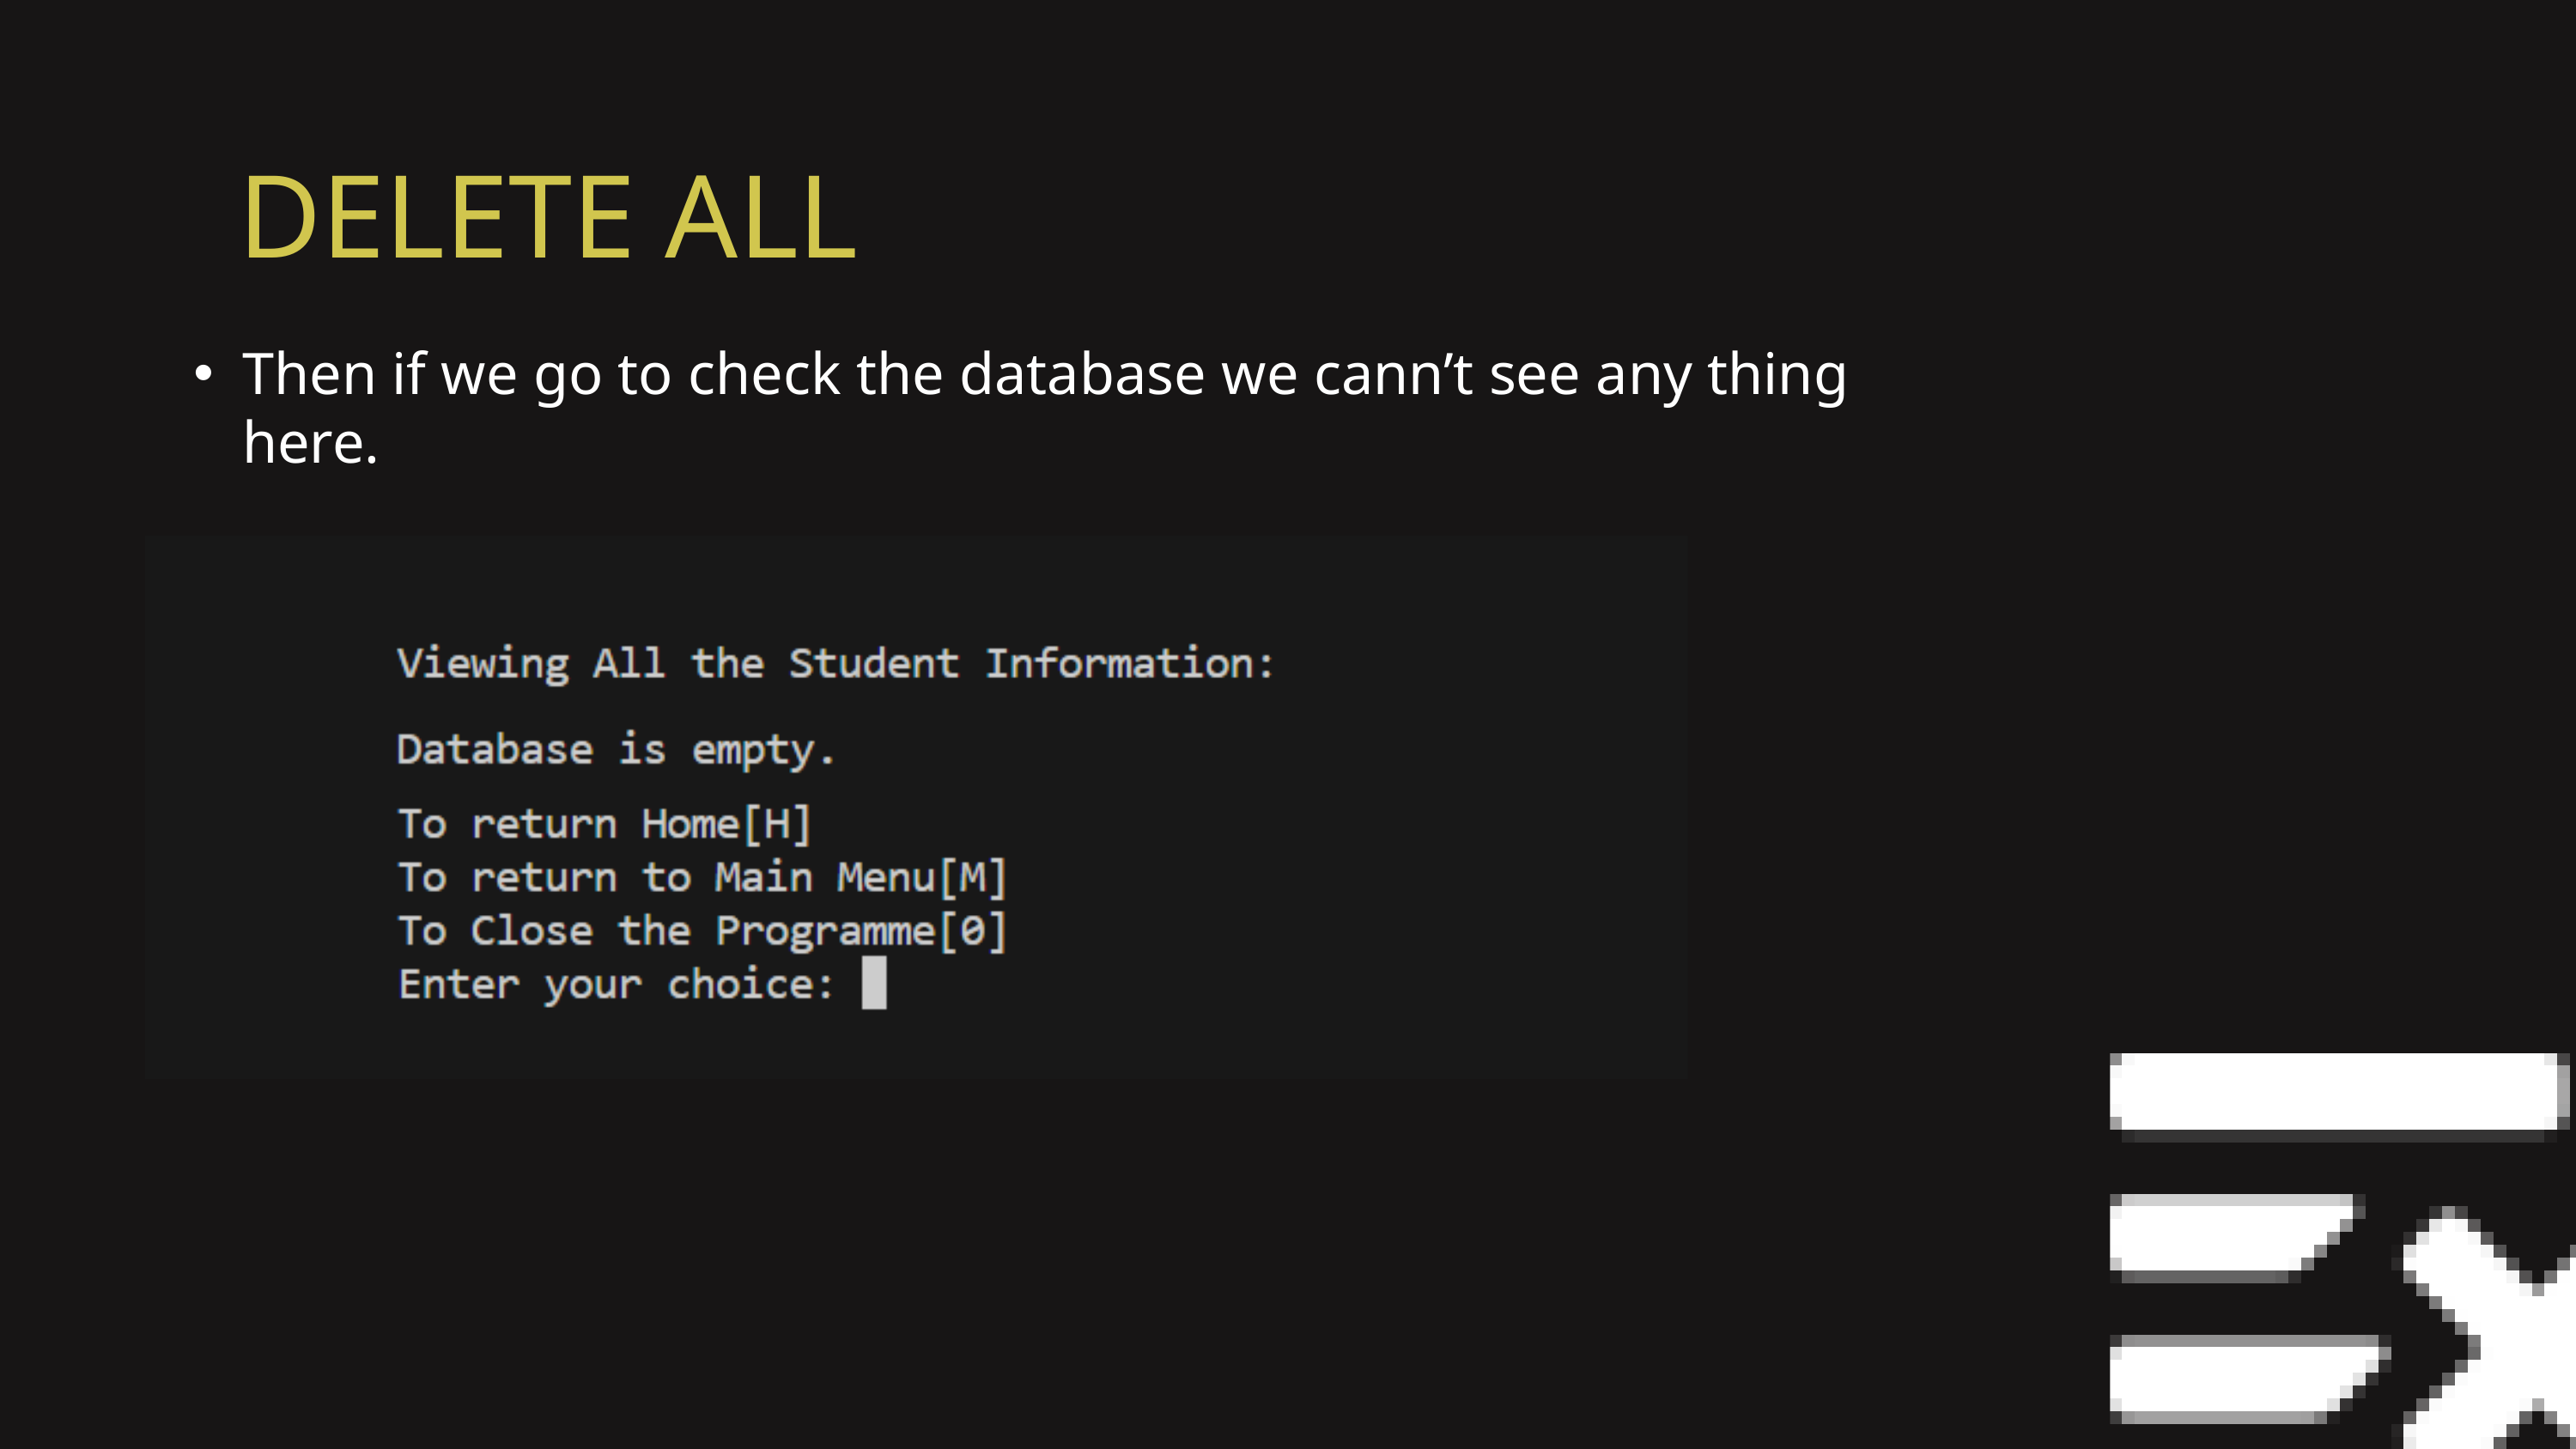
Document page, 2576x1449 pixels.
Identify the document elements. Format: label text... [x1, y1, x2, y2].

text_box [2110, 1053, 2576, 1449]
text_box Then if we go to check the database we cann’t see any thing here. [144, 336, 1937, 475]
text_box [373, 724, 841, 785]
text_box DELETE ALL [238, 143, 1102, 282]
text_box [144, 536, 1688, 1079]
